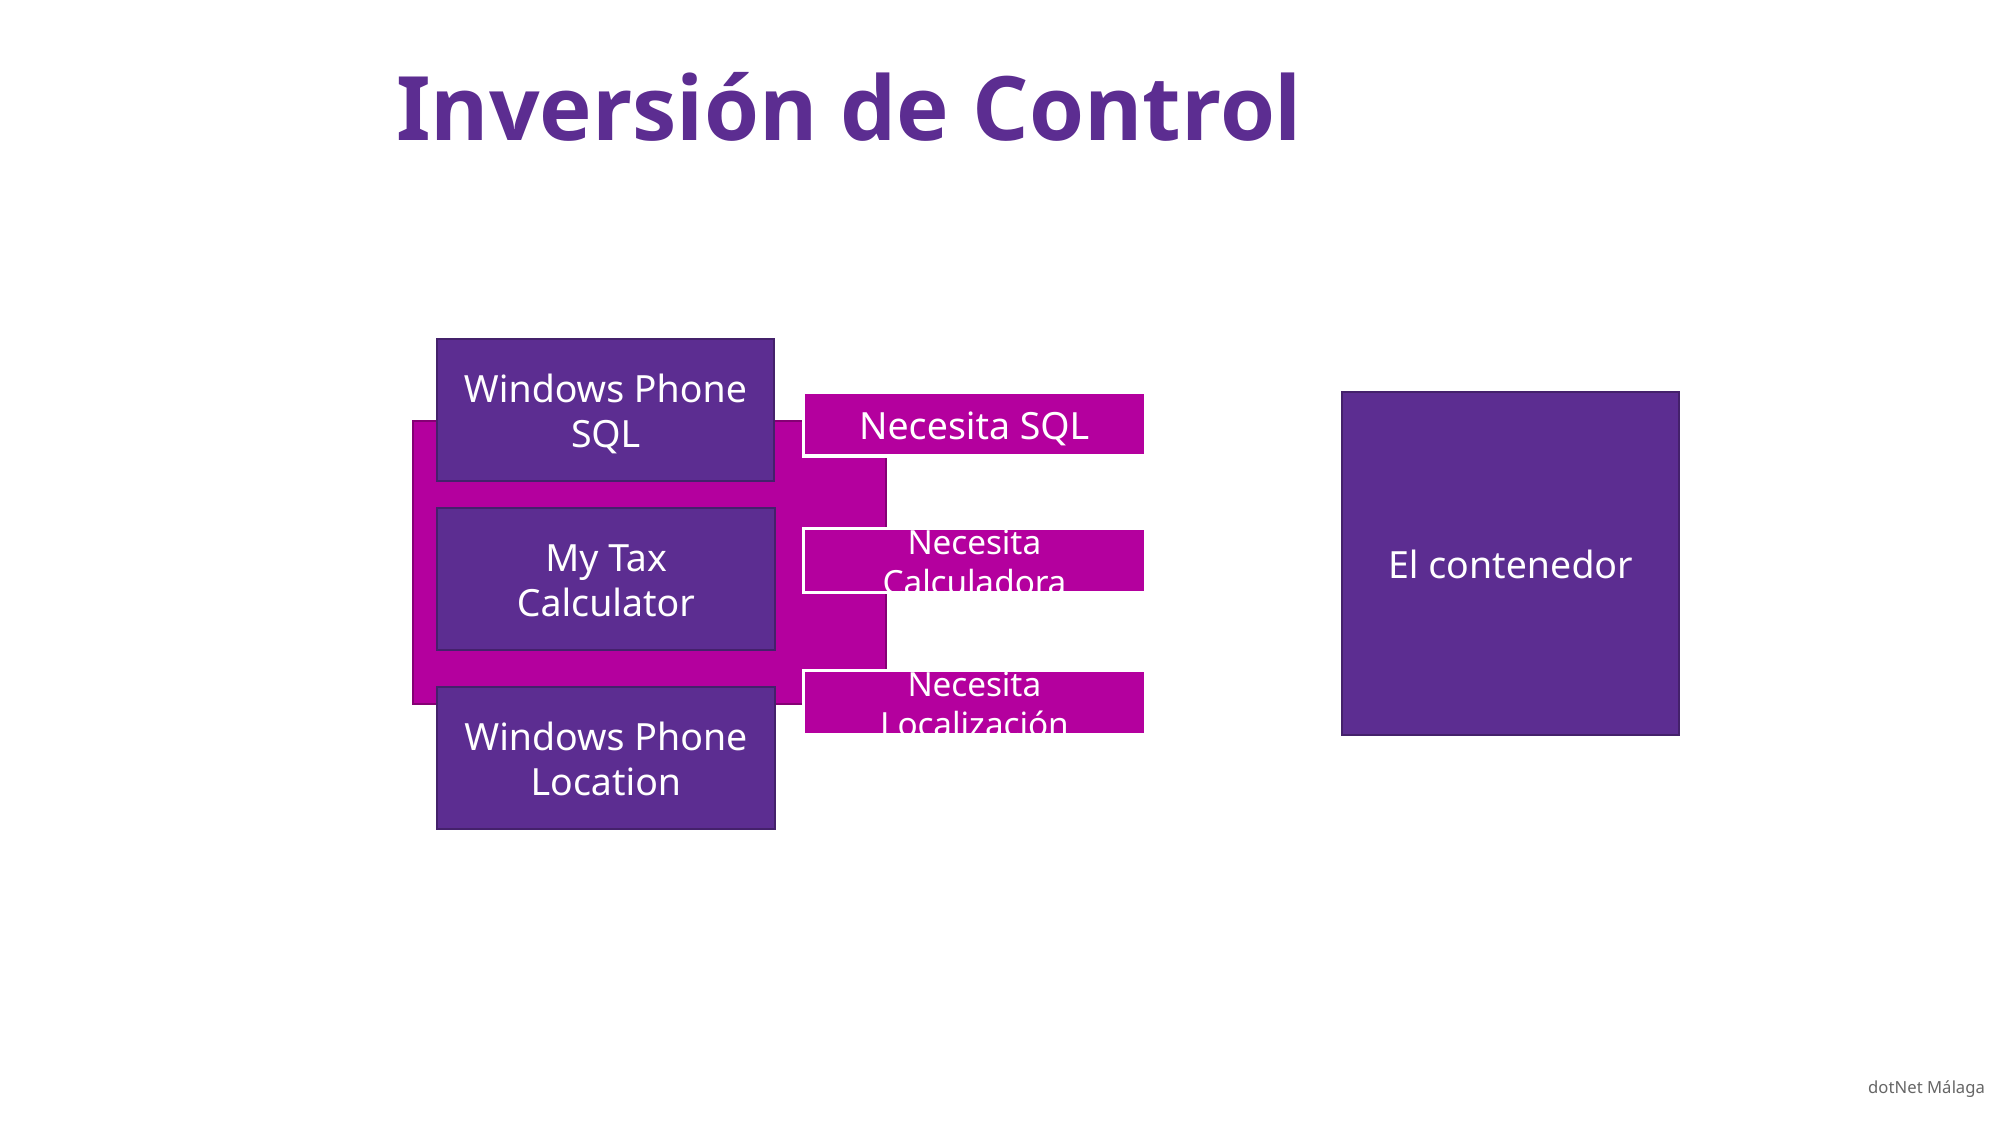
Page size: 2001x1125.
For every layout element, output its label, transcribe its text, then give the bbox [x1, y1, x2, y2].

text_box Windows Phone Location [436, 686, 776, 830]
text_box My Tax Calculator [436, 507, 776, 651]
text_box Necesita Calculadora [802, 527, 1147, 594]
text_box MyViewModel [412, 420, 887, 705]
text_box El contenedor [1341, 391, 1680, 736]
text_box Windows Phone SQL [436, 338, 775, 482]
title Inversión de Control [373, 45, 1675, 233]
text_box Necesita SQL [802, 391, 1147, 458]
text_box Necesita Localización [802, 669, 1147, 736]
